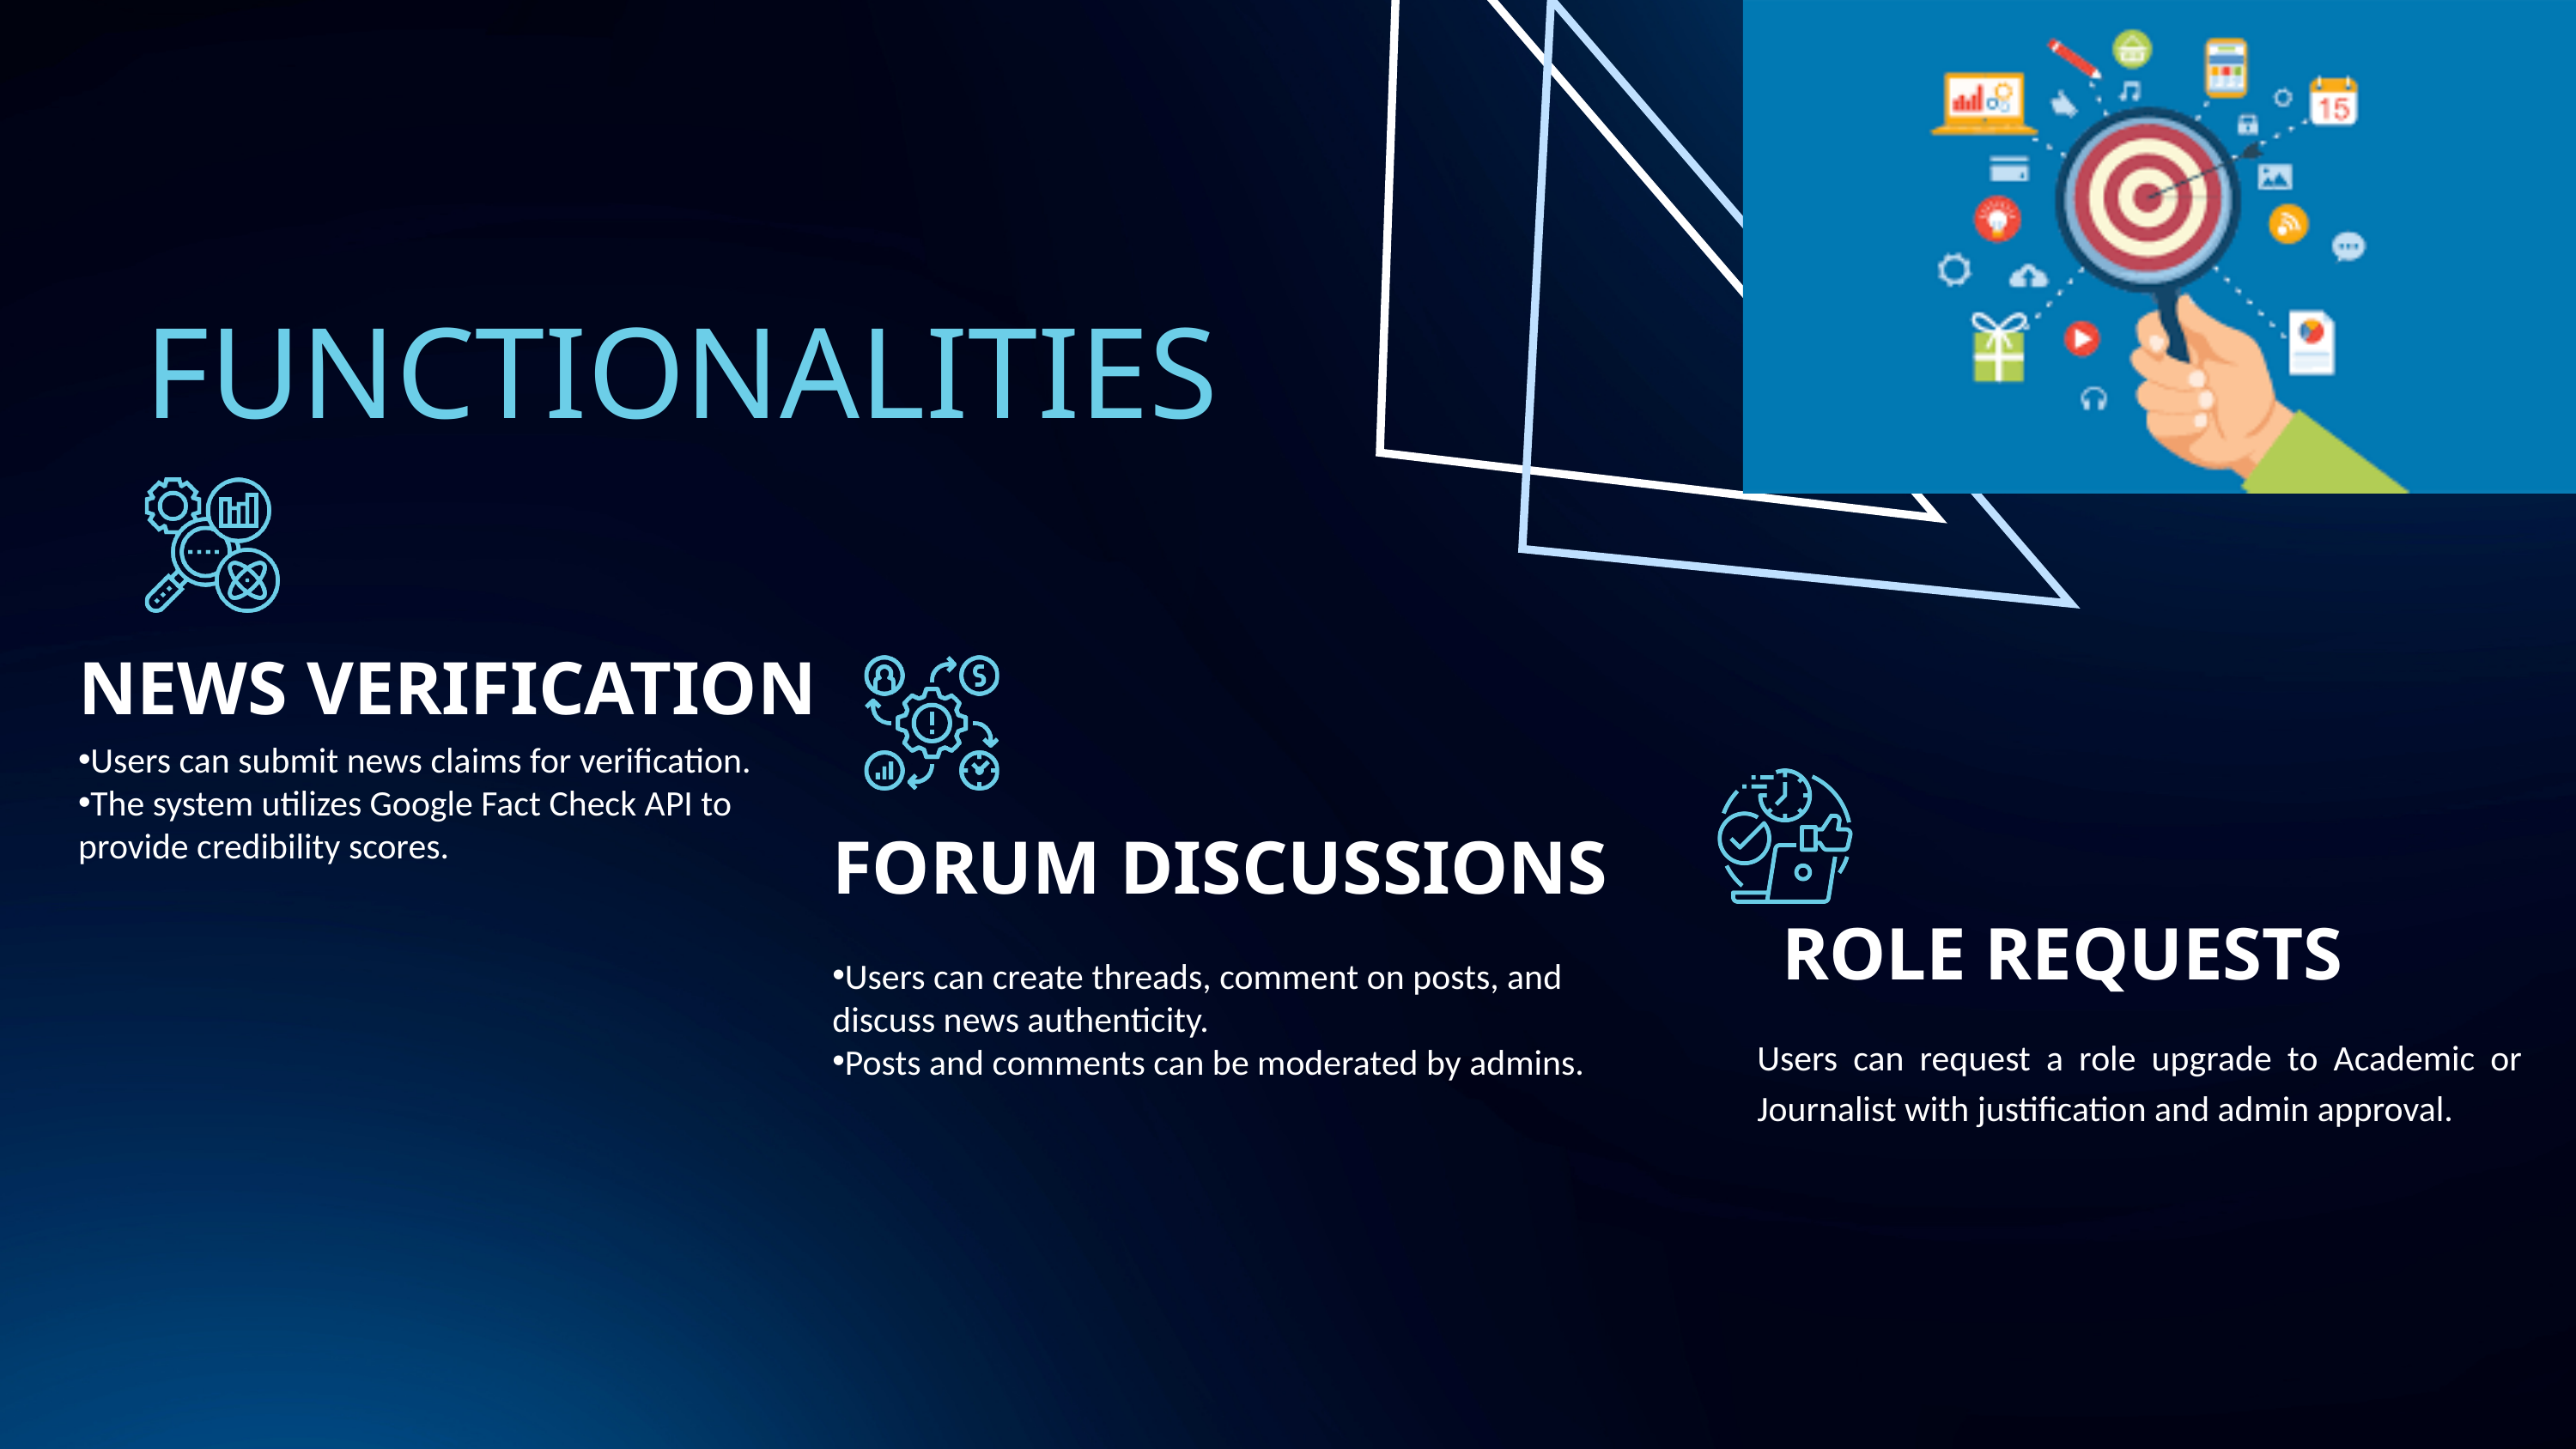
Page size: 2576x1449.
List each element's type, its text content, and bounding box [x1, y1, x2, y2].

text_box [1267, 234, 2066, 615]
text_box Users can create threads, comment on posts, and discuss news authenticity. Posts and comments can be moderated by admins. [832, 953, 1619, 1082]
text_box [1742, 0, 2576, 494]
text_box Users can submit news claims for verification. The system utilizes Google Fact Check API to provide credibility scores. [77, 737, 801, 867]
text_box [1717, 768, 1853, 893]
text_box FORUM DISCUSSIONS [832, 806, 1619, 908]
text_box [0, 0, 2576, 1449]
text_box Users can request a role upgrade to Academic or Journalist with justification and admin approval. [1757, 1028, 2523, 1129]
text_box [864, 655, 999, 791]
text_box FUNCTIONALITIES [144, 268, 1106, 444]
text_box ROLE REQUESTS [1717, 893, 2410, 995]
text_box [1110, 138, 1938, 519]
text_box NEWS VERIFICATION [78, 627, 865, 730]
text_box [144, 477, 280, 613]
